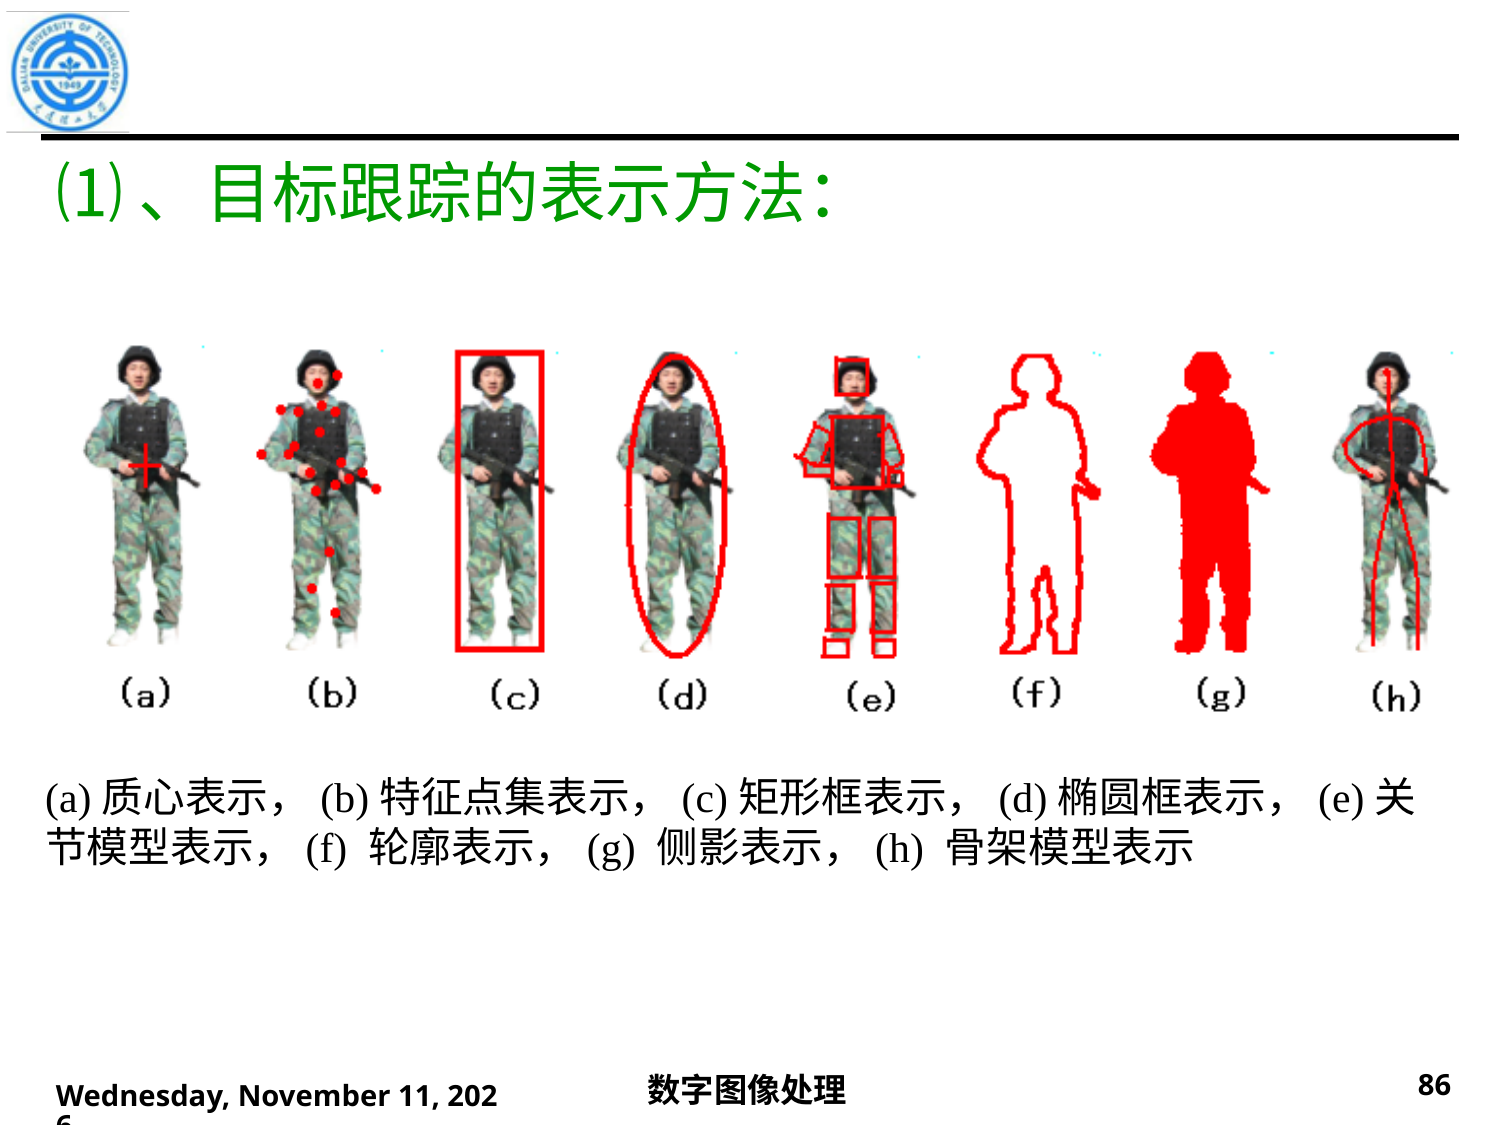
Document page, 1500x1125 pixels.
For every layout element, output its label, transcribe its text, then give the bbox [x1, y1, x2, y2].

picture [46, 324, 1465, 723]
text_box (a)质心表示，(b)特征点集表示，(c)矩形框表示，(d)椭圆框表示，(e)关节模型表示，(f) 轮廓表示，(g) 侧影表示，(h) 骨架模型表示 [30, 763, 1458, 929]
title ⑴、目标跟踪的表示方法： [40, 136, 1115, 240]
picture [6, 10, 130, 136]
